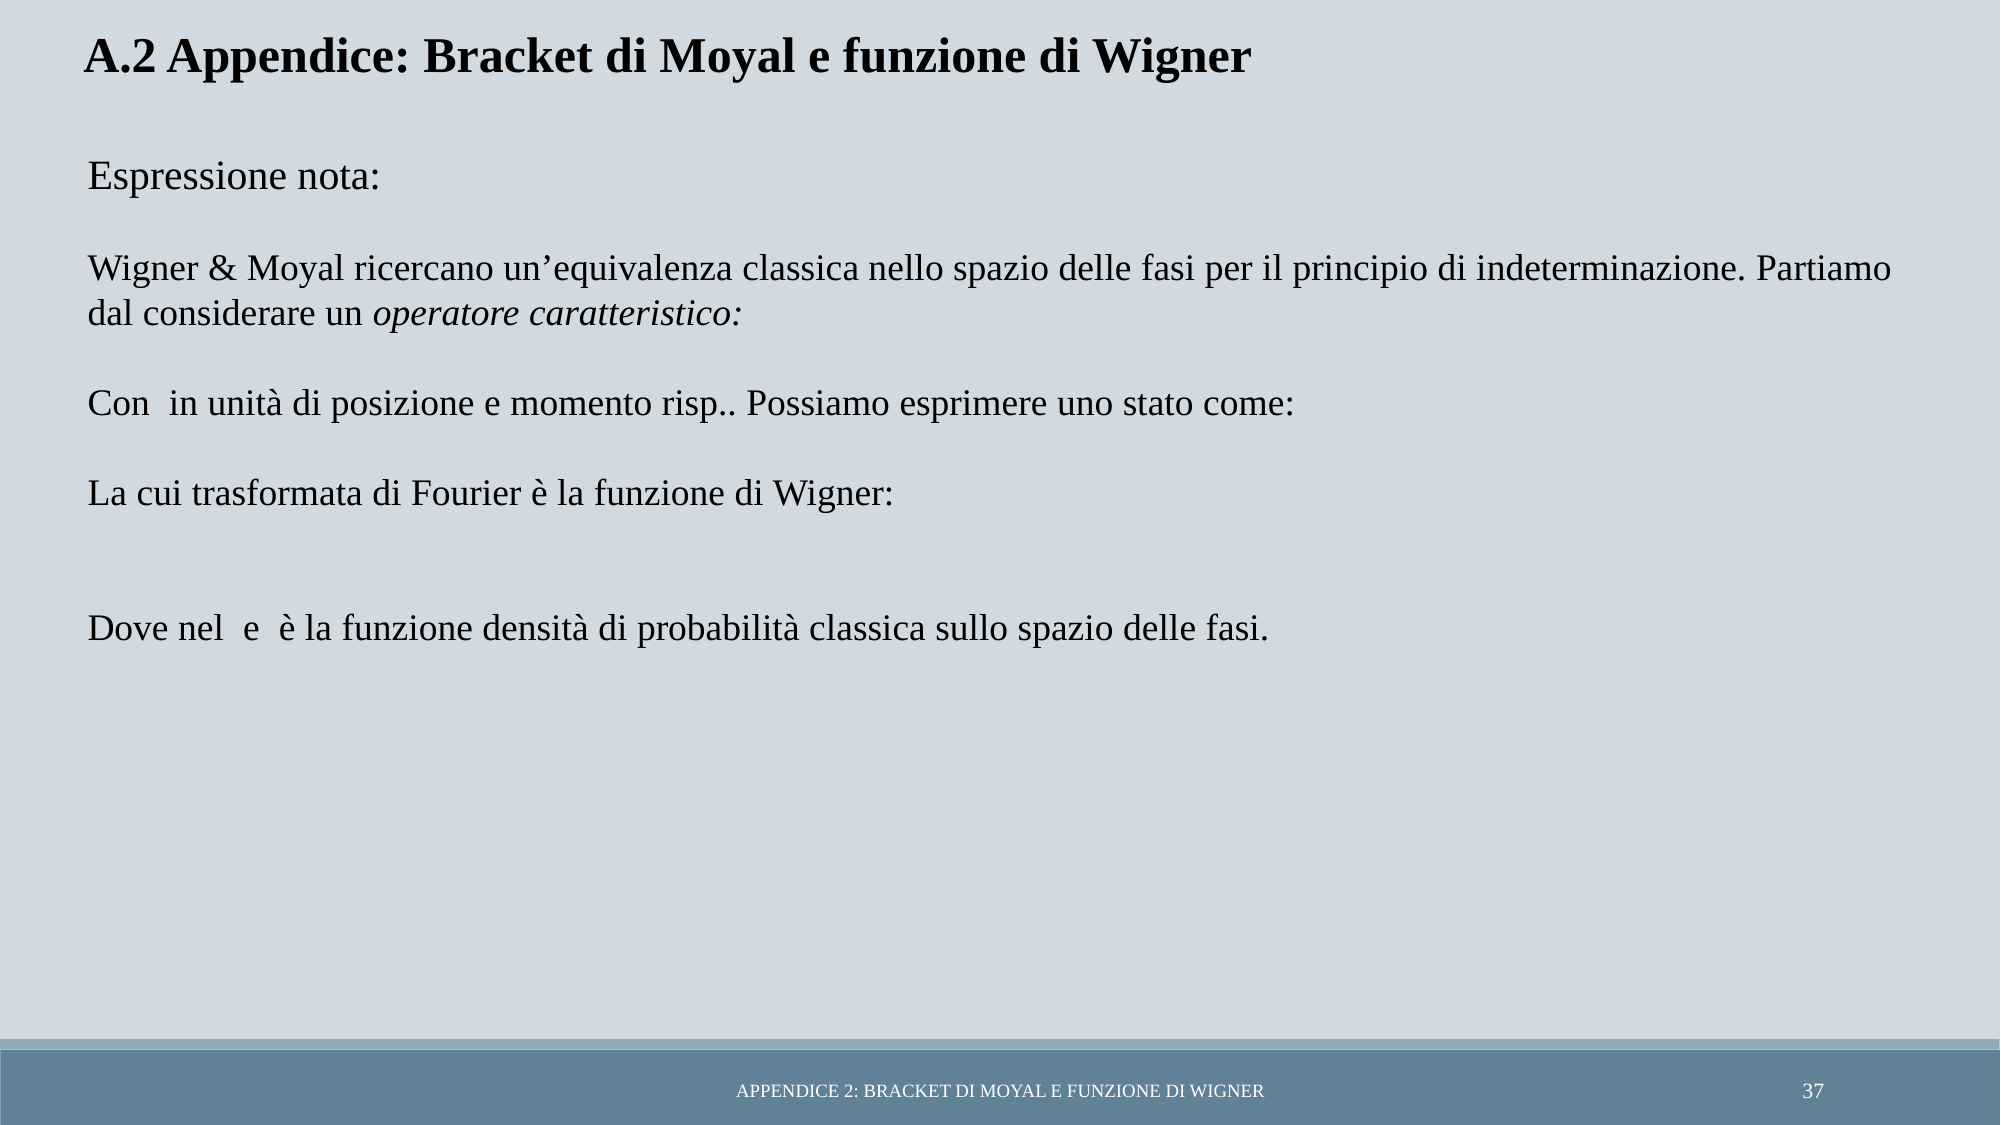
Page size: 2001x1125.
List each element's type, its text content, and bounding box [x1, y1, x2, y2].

text_box A.2 Appendice: Bracket di Moyal e funzione di Wigner [68, 14, 1732, 150]
slide_number 37 [1624, 1059, 1840, 1120]
footer Appendice 2: bracket di moyal e funzione di wigner [604, 1059, 1396, 1120]
